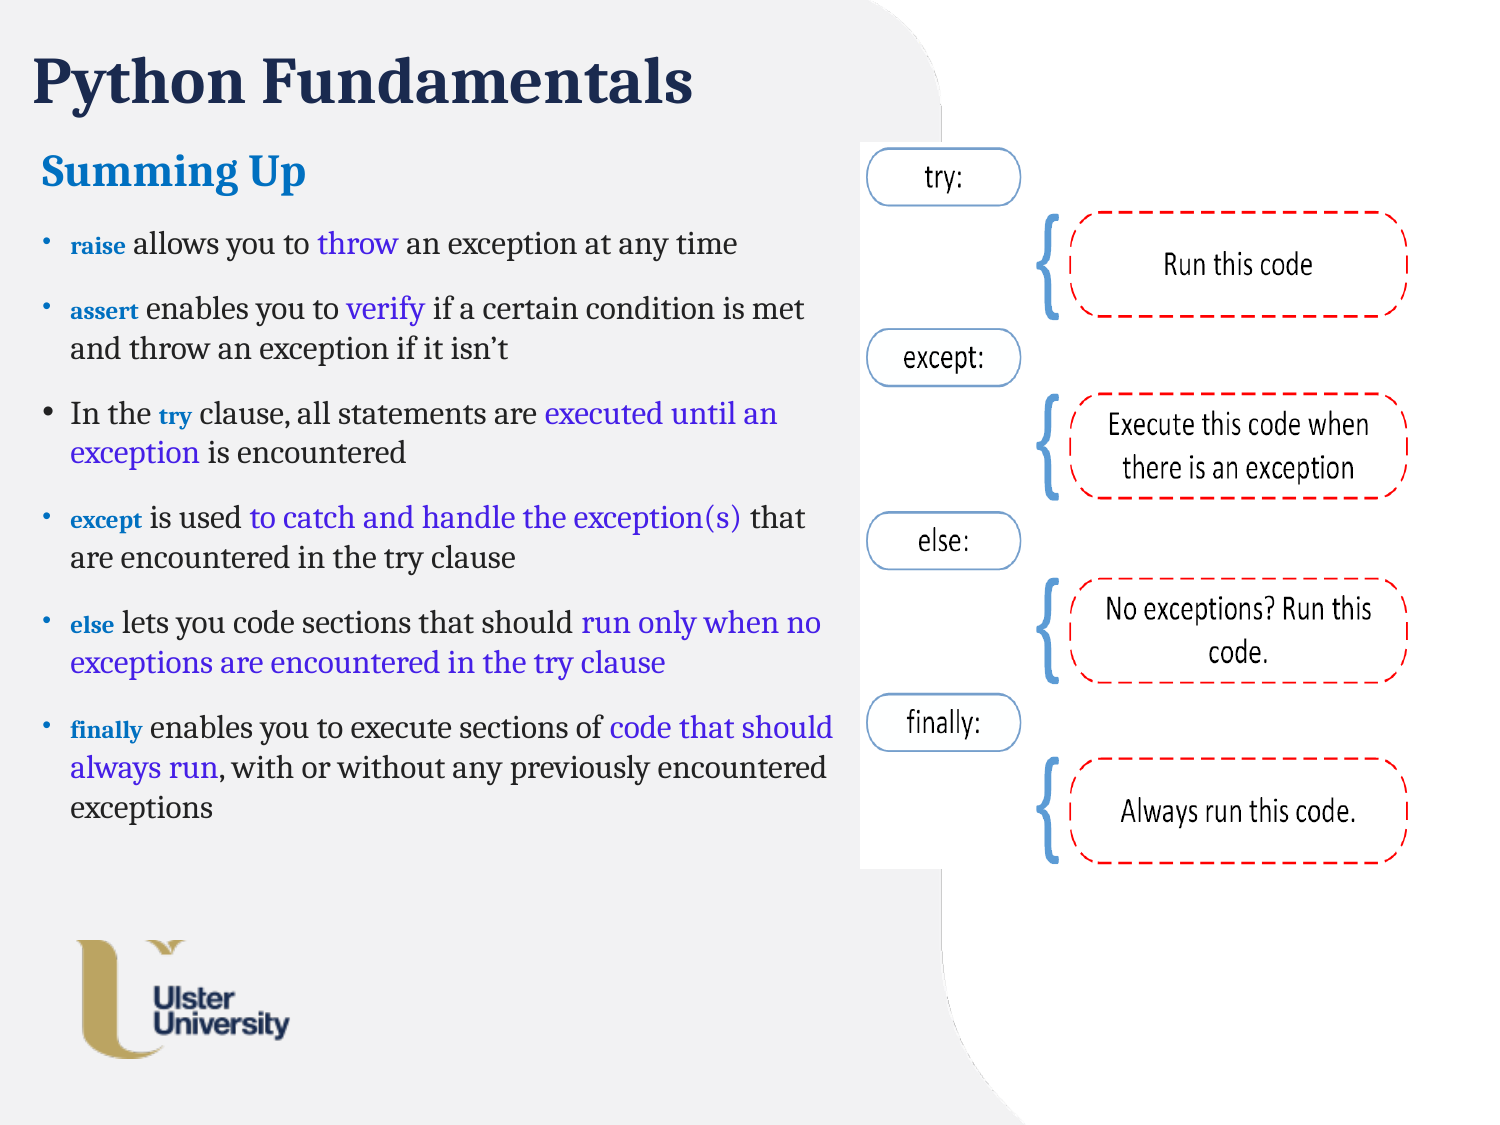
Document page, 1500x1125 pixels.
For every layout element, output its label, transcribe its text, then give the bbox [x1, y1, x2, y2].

list Summing Up raise allows you to throw an exception at any time assert enables you to verify if a certain condition is met and throw an exception if it isn’t In the try clause, all statements are executed until an exception is encountered except is used to catch and handle the exception(s) that are encountered in the try clause else lets you code sections that should run only when no exceptions are encountered in the try clause finally enables you to execute sections of code that should always run, with or without any previously encountered exceptions [27, 141, 858, 833]
picture [0, 0, 1413, 1125]
title Python Fundamentals [17, 30, 1366, 123]
